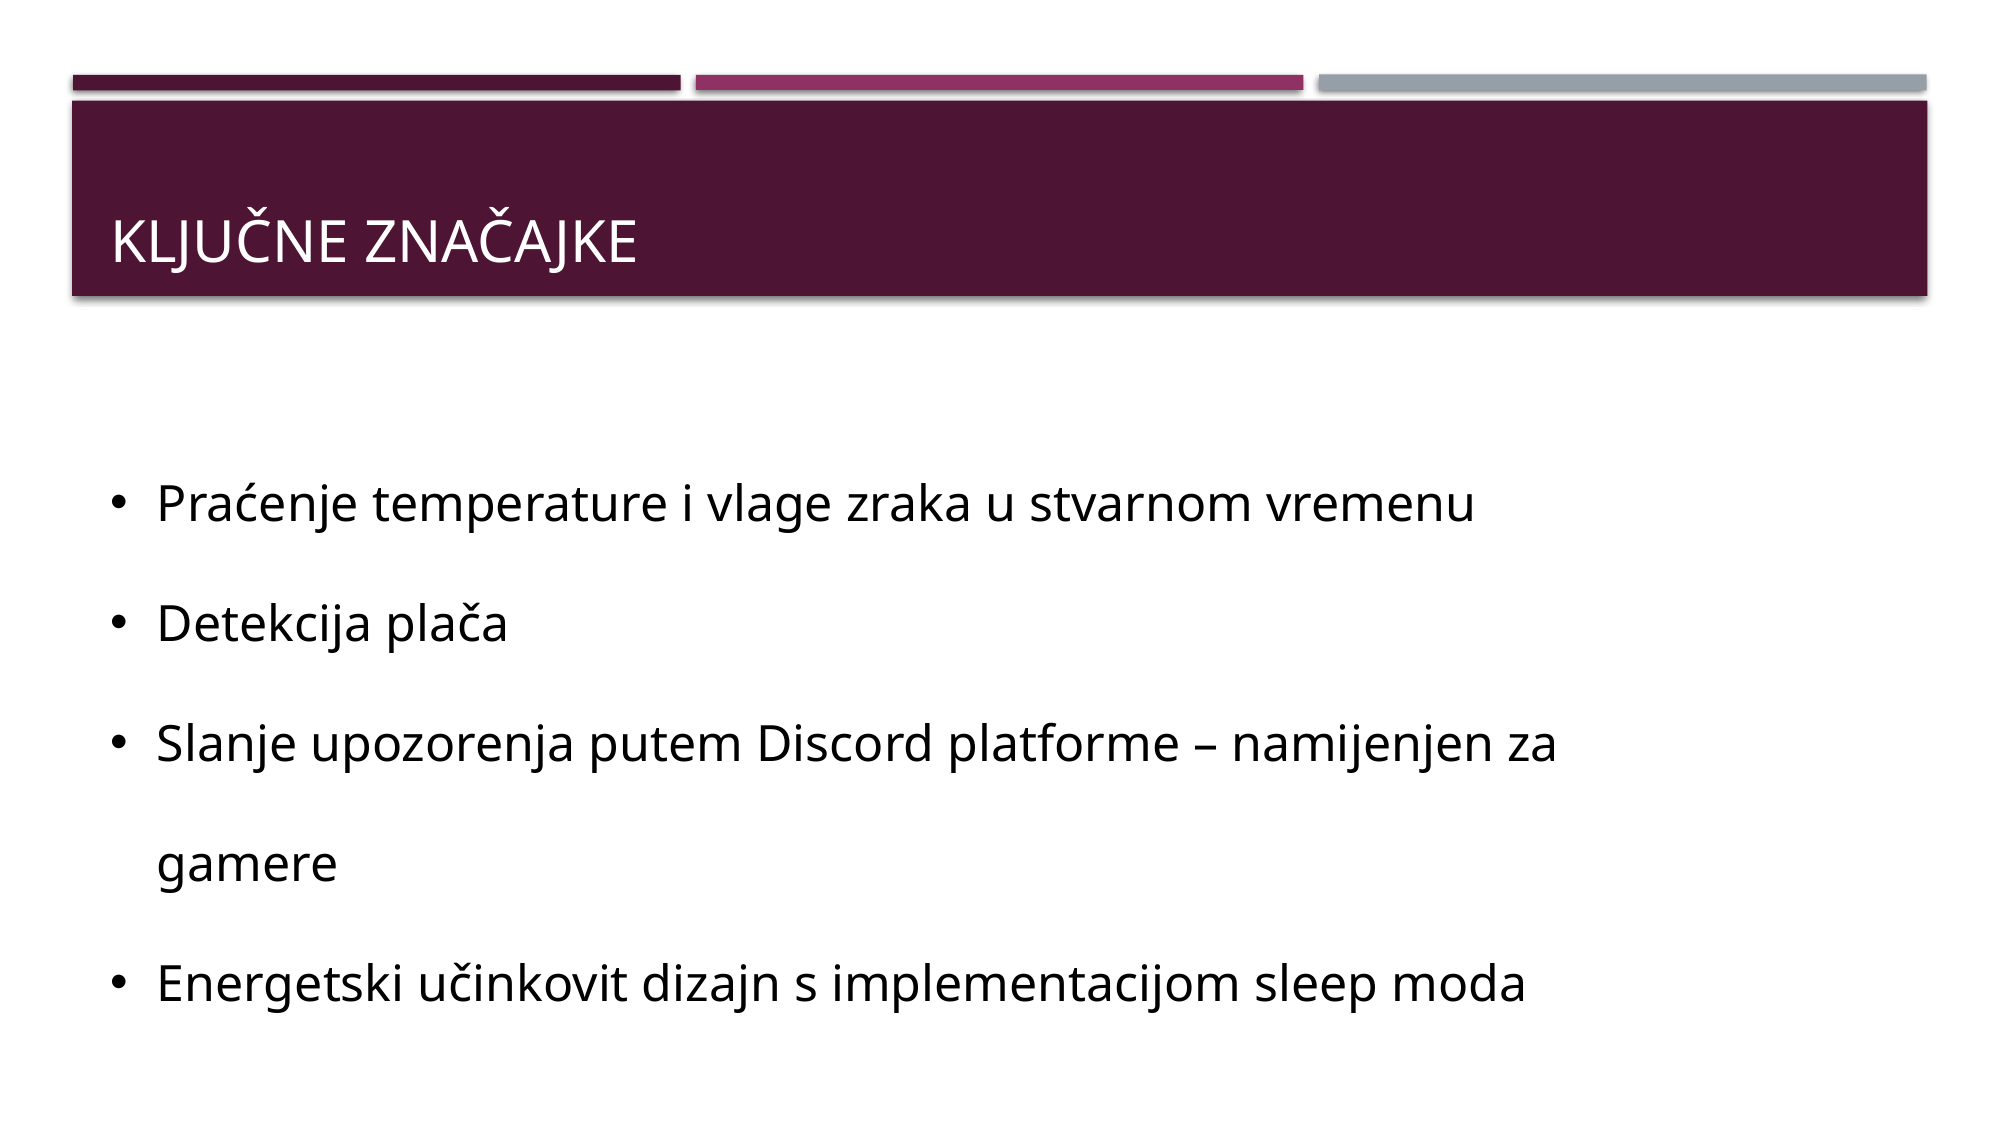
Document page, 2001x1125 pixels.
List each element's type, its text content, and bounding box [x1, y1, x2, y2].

title KLJUČNE ZNAČAJKE [95, 115, 1905, 282]
text_box Praćenje temperature i vlage zraka u stvarnom vremenu Detekcija plača Slanje upozorenja putem Discord platforme – namijenjen za gamere Energetski učinkovit dizajn s implementacijom sleep moda [95, 404, 1699, 1019]
